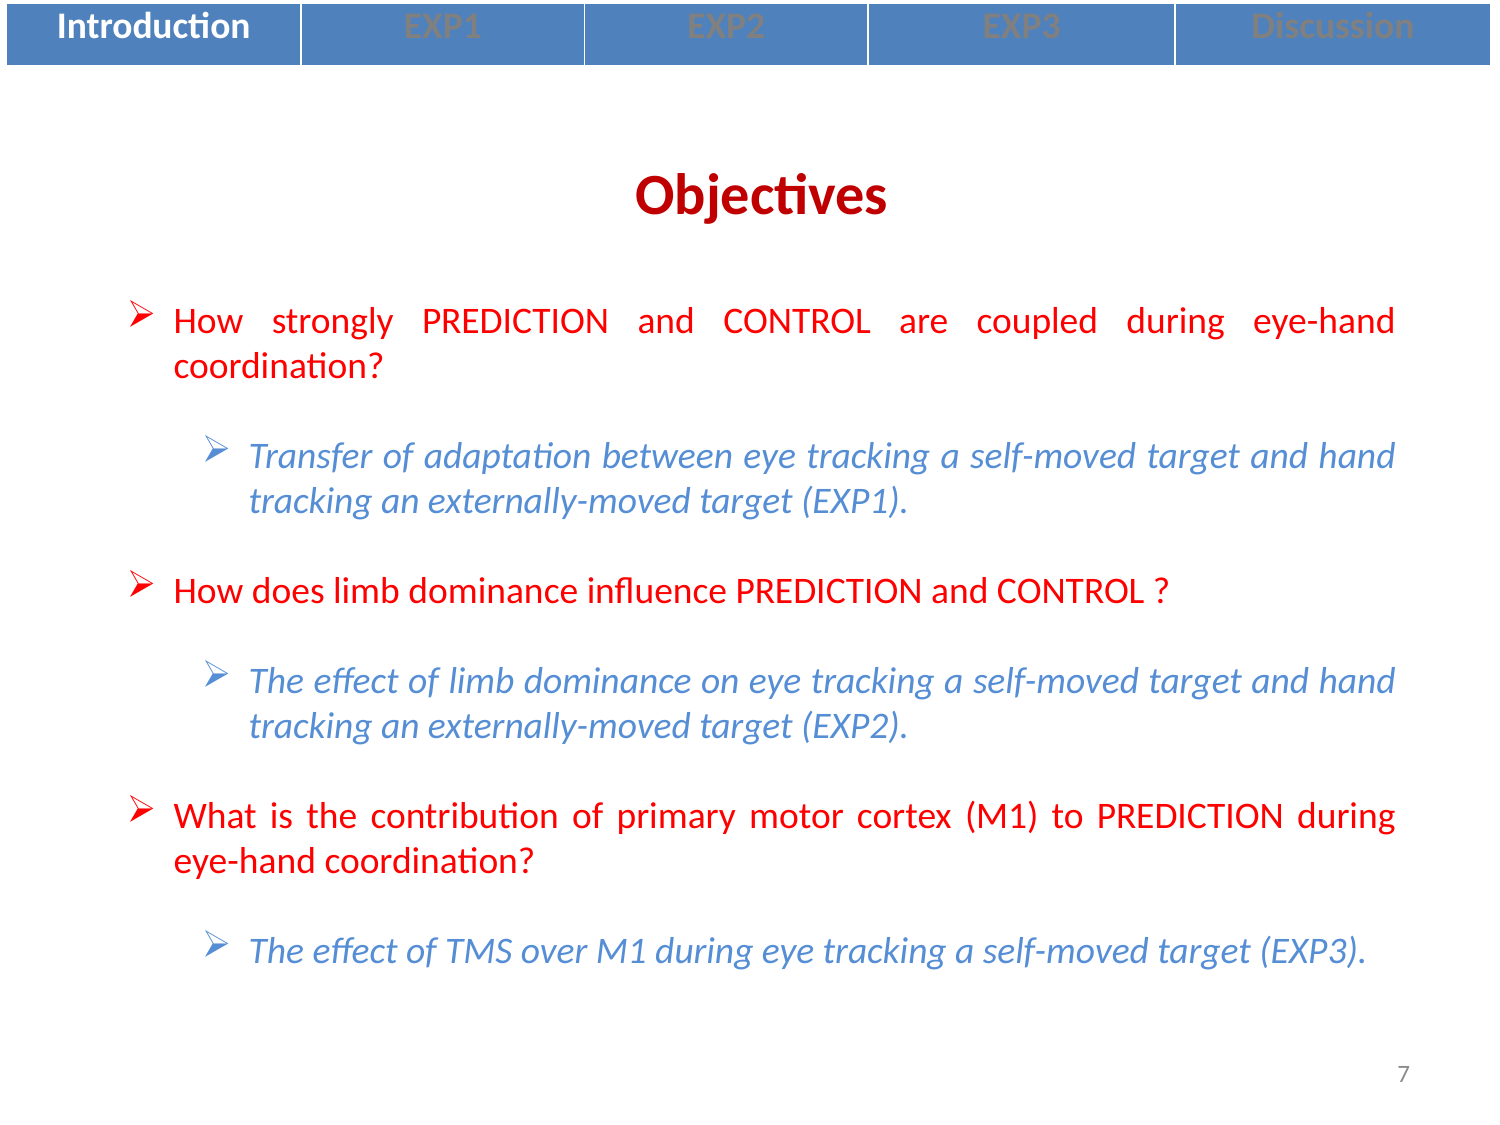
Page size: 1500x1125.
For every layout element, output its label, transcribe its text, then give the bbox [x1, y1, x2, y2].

table_header EXP2 [585, 4, 867, 65]
table_header EXP3 [869, 4, 1174, 65]
text_box Objectives How strongly PREDICTION and CONTROL are coupled during eye-hand coordination? Transfer of adaptation between eye tracking a self-moved target and hand tracking an externally-moved target (EXP1). How does limb dominance influence PREDICTION and CONTROL ? The effect of limb dominance on eye tracking a self-moved target and hand tracking an externally-moved target (EXP2). What is the contribution of primary motor cortex (M1) to PREDICTION during eye-hand coordination? The effect of TMS over M1 during eye tracking a self-moved target (EXP3). [112, 148, 1412, 979]
slide_number 7 [1074, 1042, 1425, 1103]
table_header Discussion [1176, 4, 1490, 65]
table_header Introduction [7, 4, 300, 65]
table_header EXP1 [302, 4, 584, 65]
